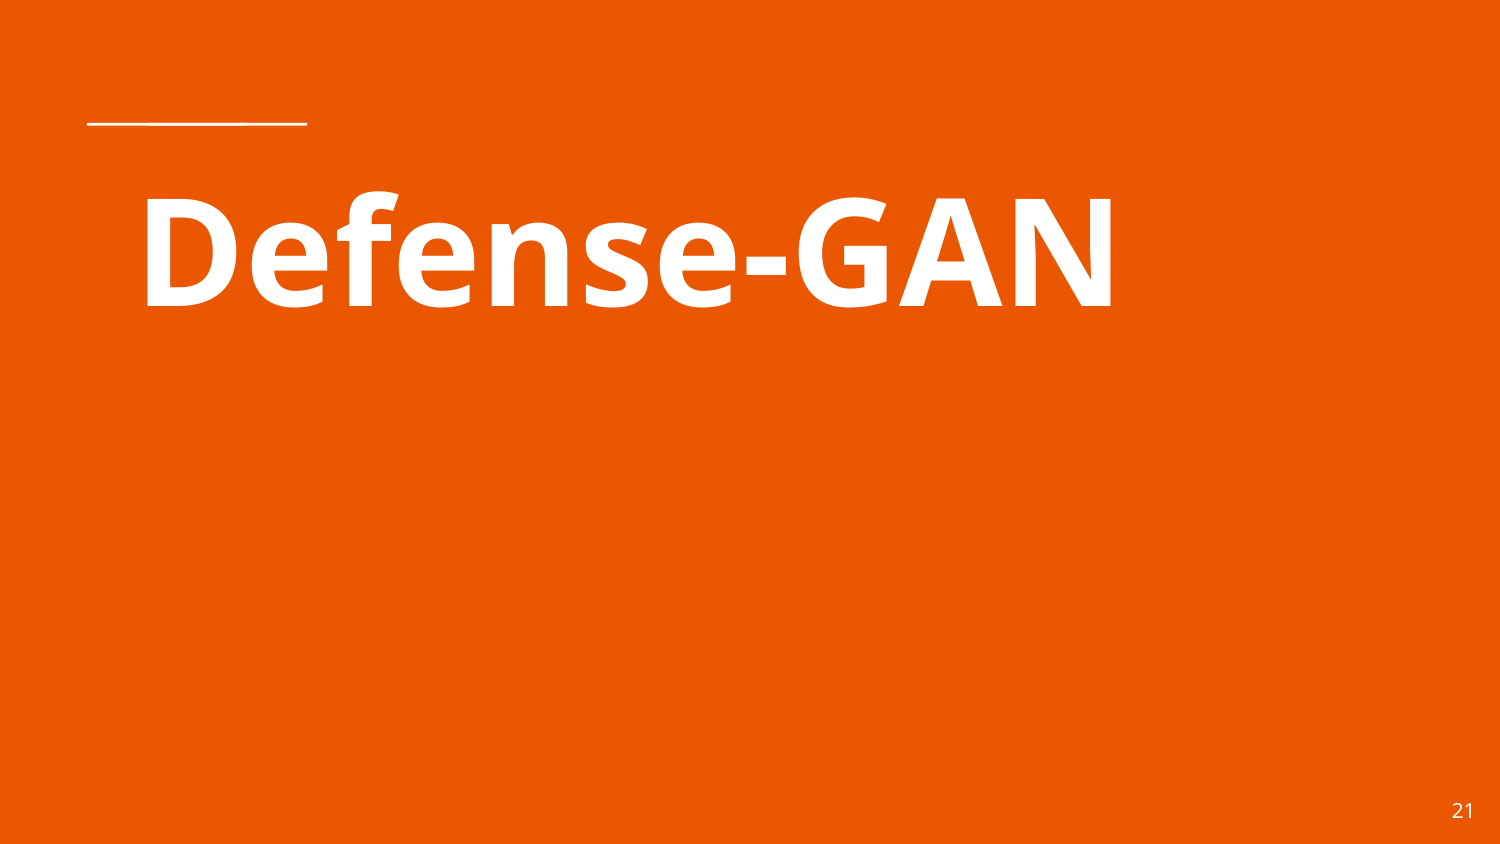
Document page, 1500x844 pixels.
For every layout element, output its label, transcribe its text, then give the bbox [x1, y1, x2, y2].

title Defense-GAN [119, 141, 1381, 391]
slide_number ‹#› [1400, 779, 1491, 844]
